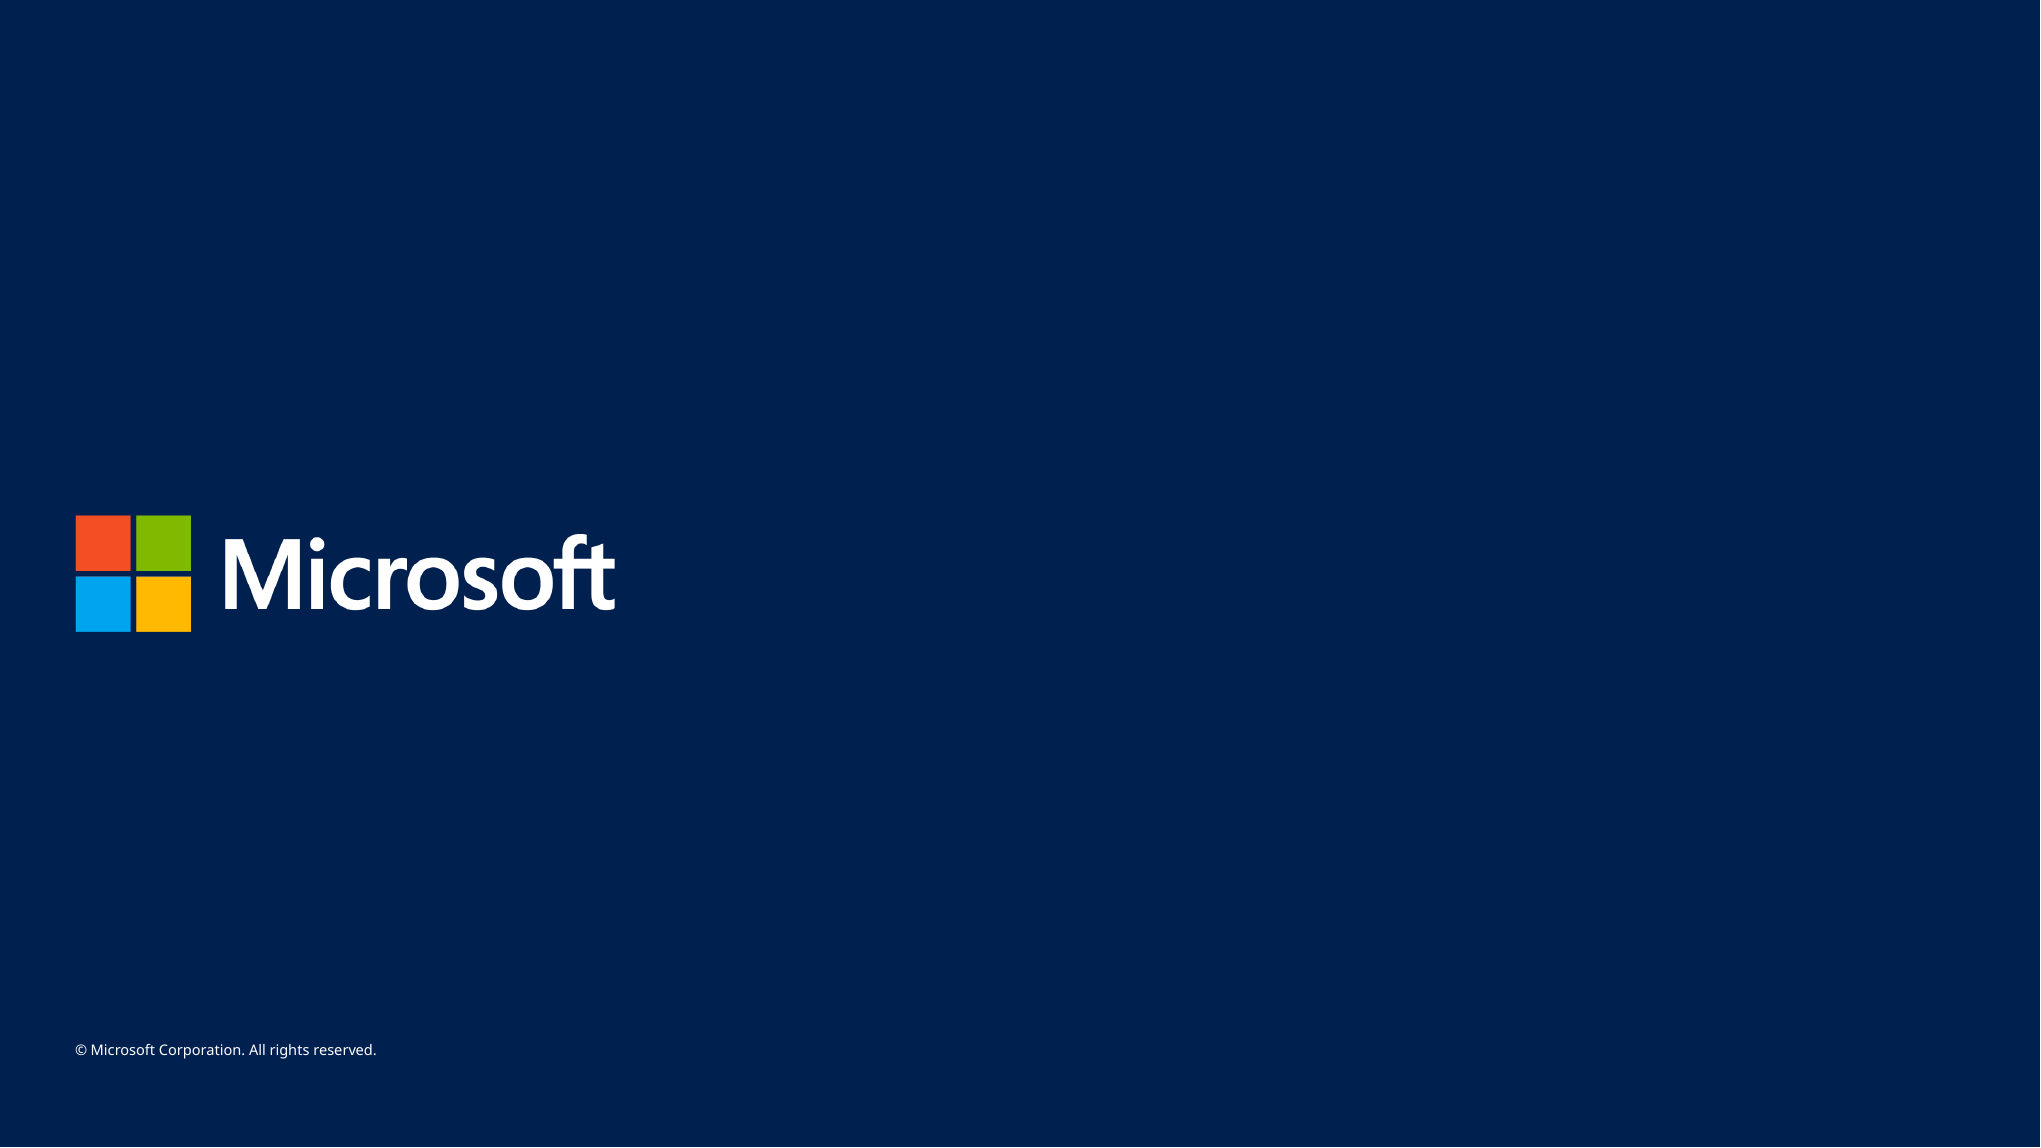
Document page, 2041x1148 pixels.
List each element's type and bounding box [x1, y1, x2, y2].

picture [75, 515, 615, 632]
